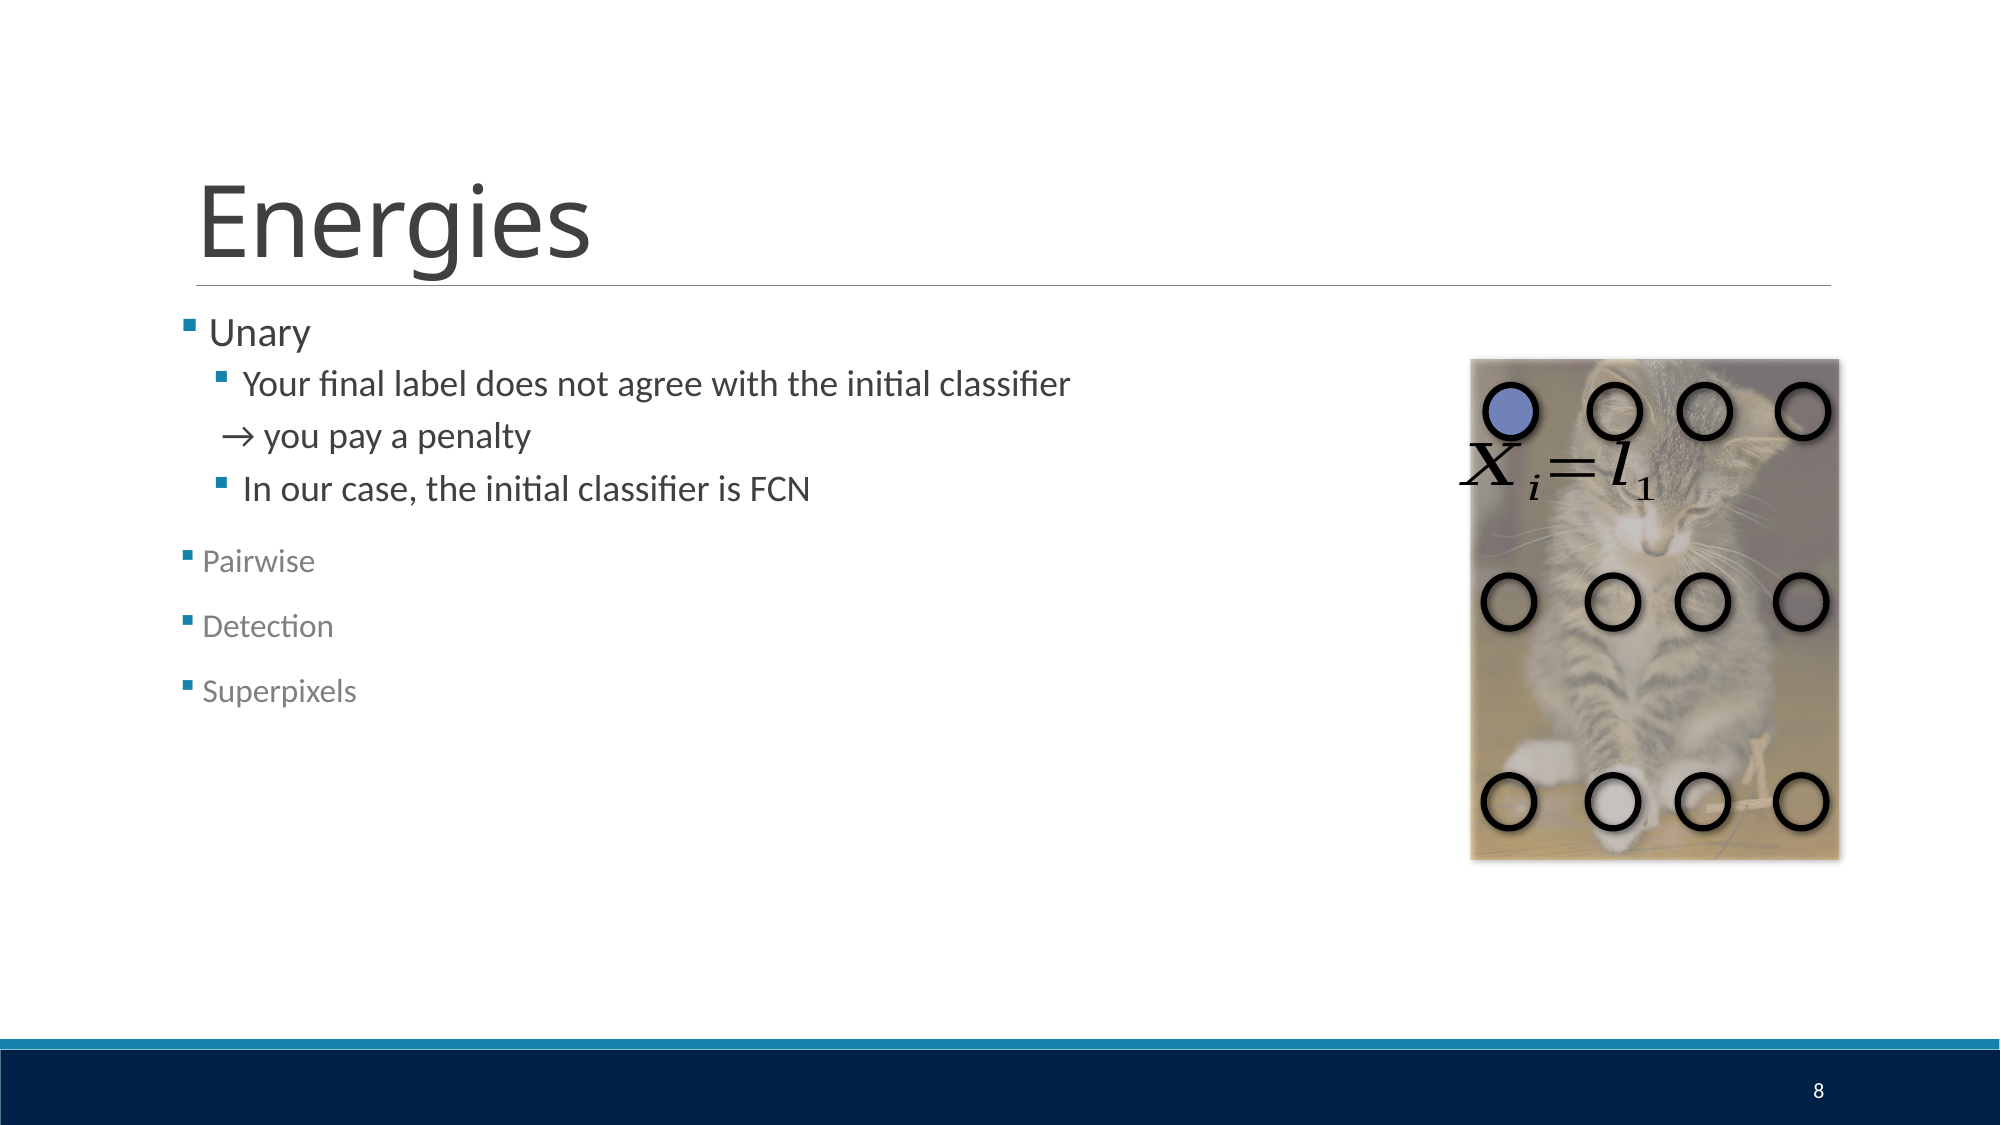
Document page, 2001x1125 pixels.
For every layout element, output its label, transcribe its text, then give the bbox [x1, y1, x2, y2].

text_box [1454, 358, 1840, 860]
list Unary Your final label does not agree with the initial classifier → you pay a penalty In our case, the initial classifier is FCN Pairwise Detection Superpixels [180, 302, 1830, 963]
slide_number 8 [1624, 1059, 1840, 1120]
title Energies [180, 47, 1830, 285]
